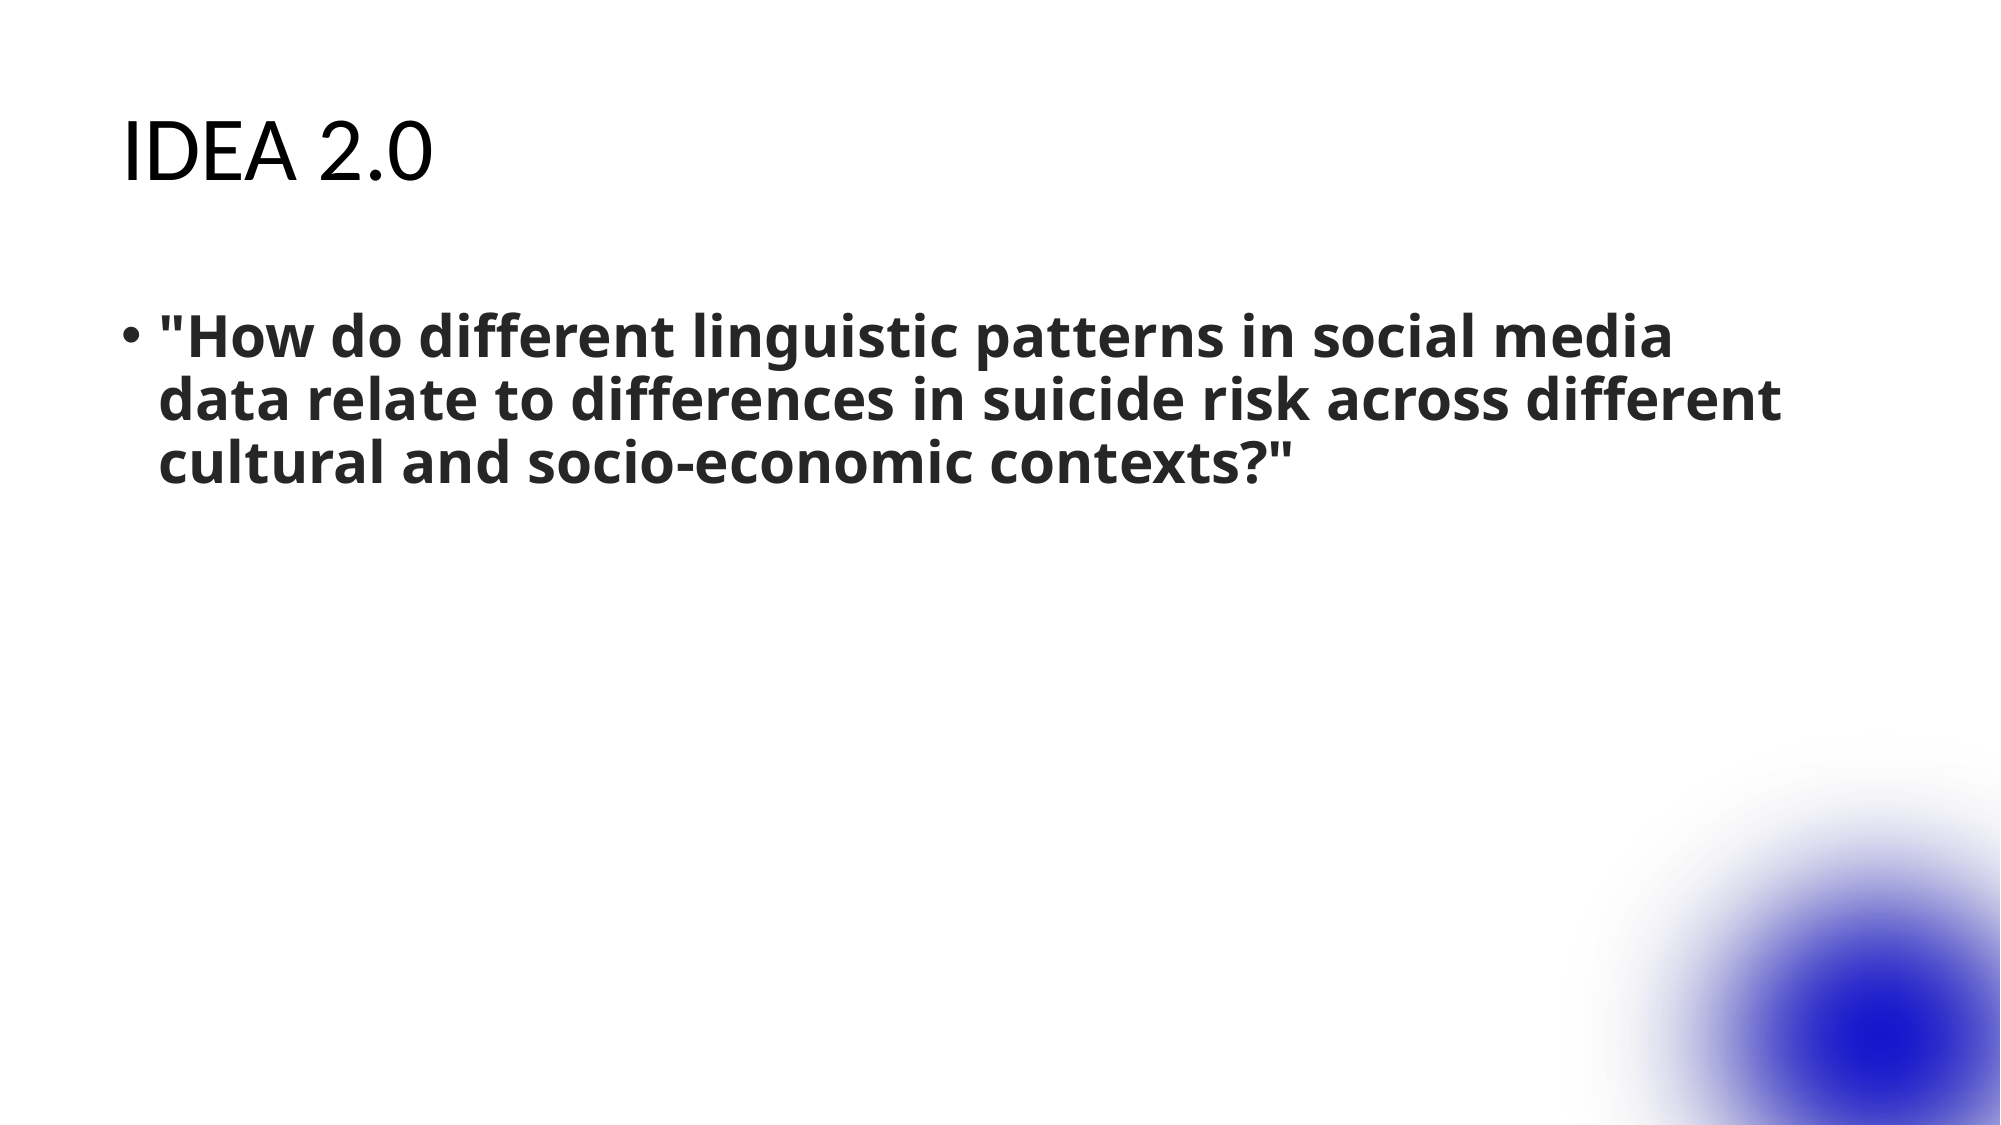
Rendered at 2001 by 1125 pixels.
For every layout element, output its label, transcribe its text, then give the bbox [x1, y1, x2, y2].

title IDEA 2.0 [106, 42, 1832, 260]
list "How do different linguistic patterns in social media data relate to differences in suicide risk across different cultural and socio-economic contexts?" [106, 299, 1832, 1014]
